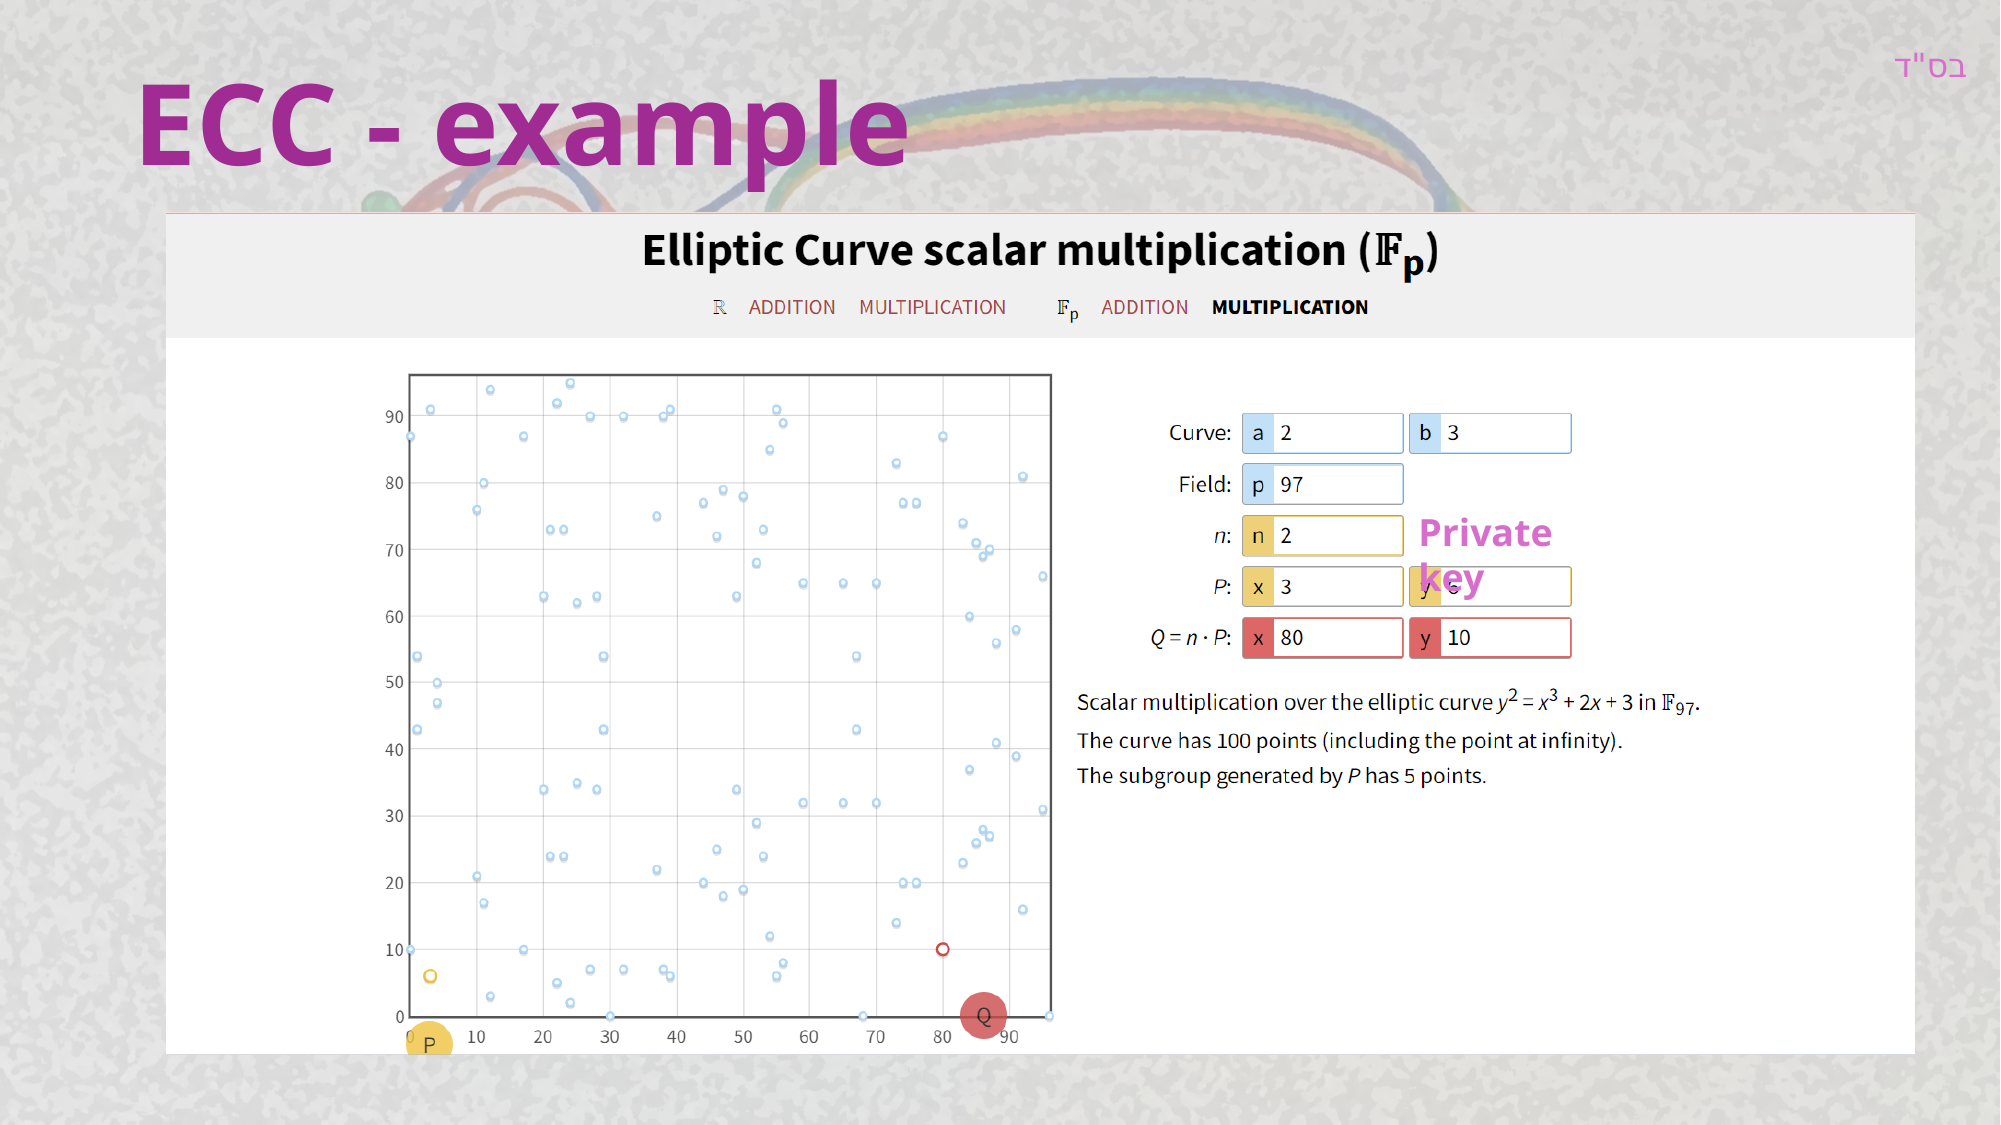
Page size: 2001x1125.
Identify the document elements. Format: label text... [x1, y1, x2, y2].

picture [165, 212, 1916, 1055]
text_box ECC - example [118, 45, 928, 196]
text_box [0, 0, 2000, 1125]
